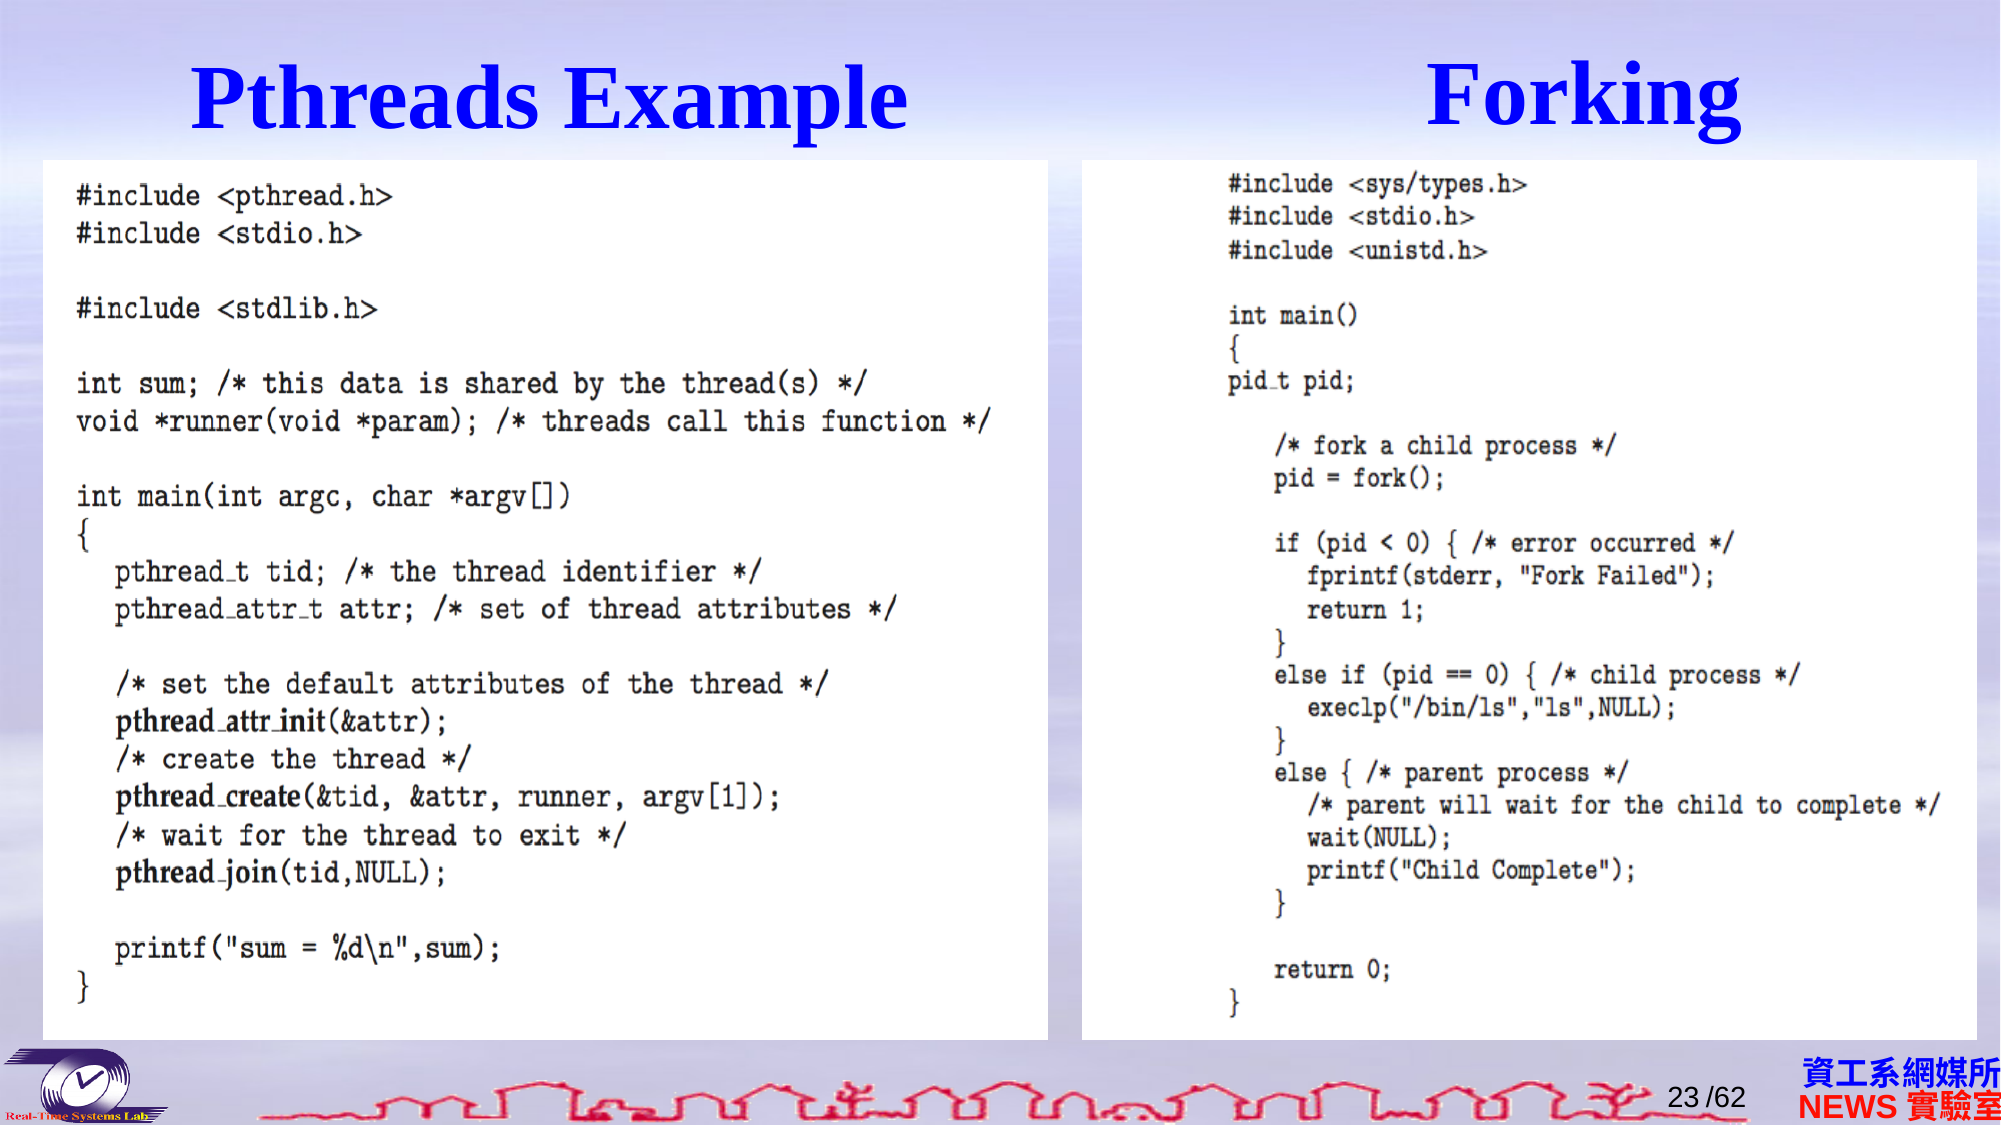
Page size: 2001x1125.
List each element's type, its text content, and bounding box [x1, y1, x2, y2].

title Pthreads Example [68, 44, 1034, 139]
slide_number 22 [1248, 1070, 1715, 1125]
text_box Forking [1236, 40, 1934, 135]
footer /62 [1715, 1070, 2000, 1125]
picture [0, 0, 2001, 1125]
